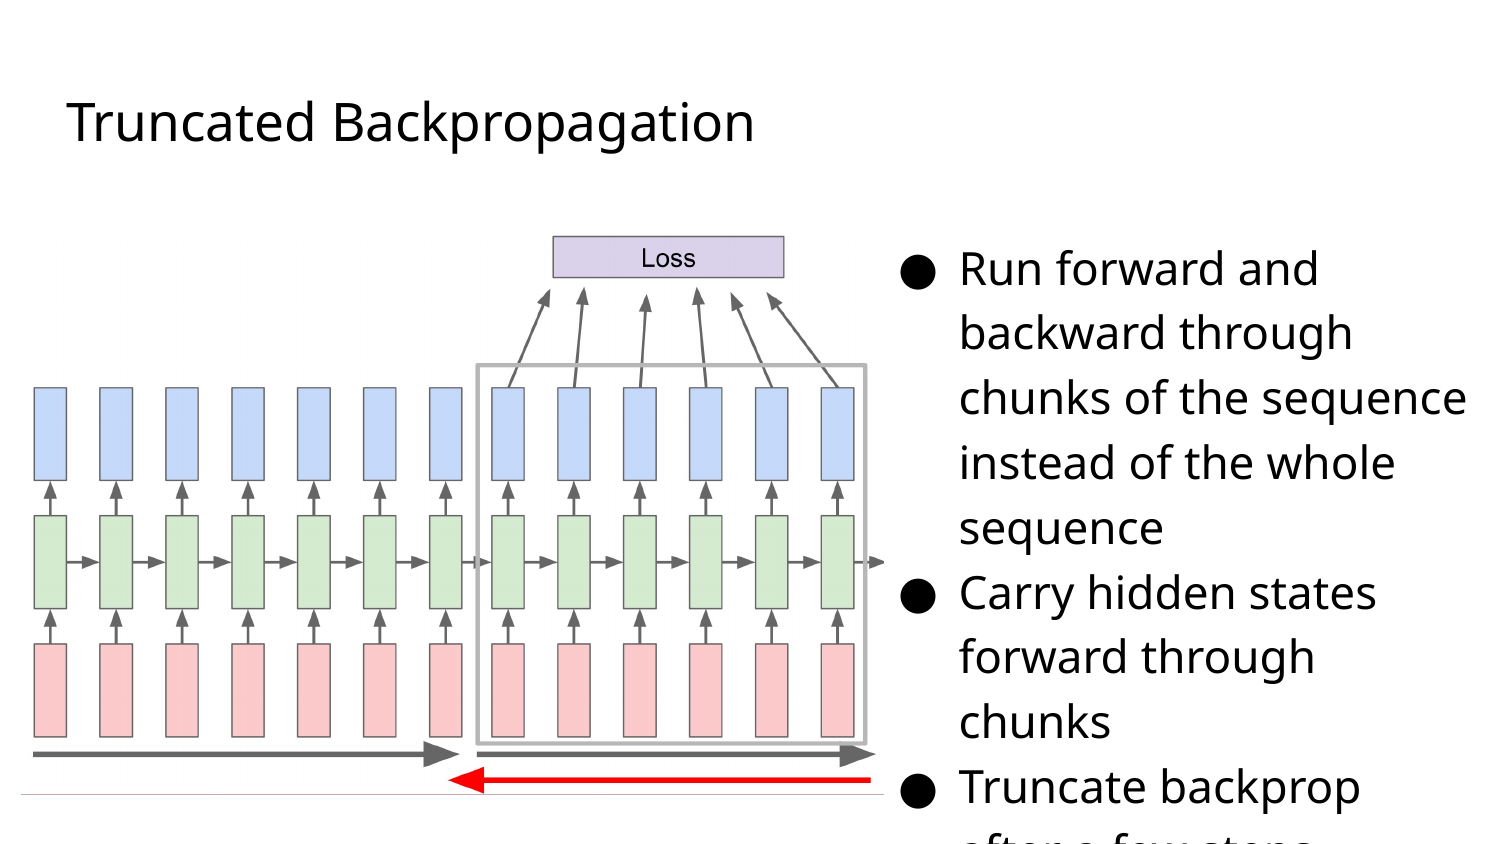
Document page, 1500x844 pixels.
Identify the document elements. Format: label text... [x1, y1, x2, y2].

title Truncated Backpropagation [51, 72, 1449, 167]
picture [21, 234, 884, 796]
text_box Run forward and backward through chunks of the sequence instead of the whole sequence Carry hidden states forward through chunks Truncate backprop after a few steps [883, 224, 1469, 844]
